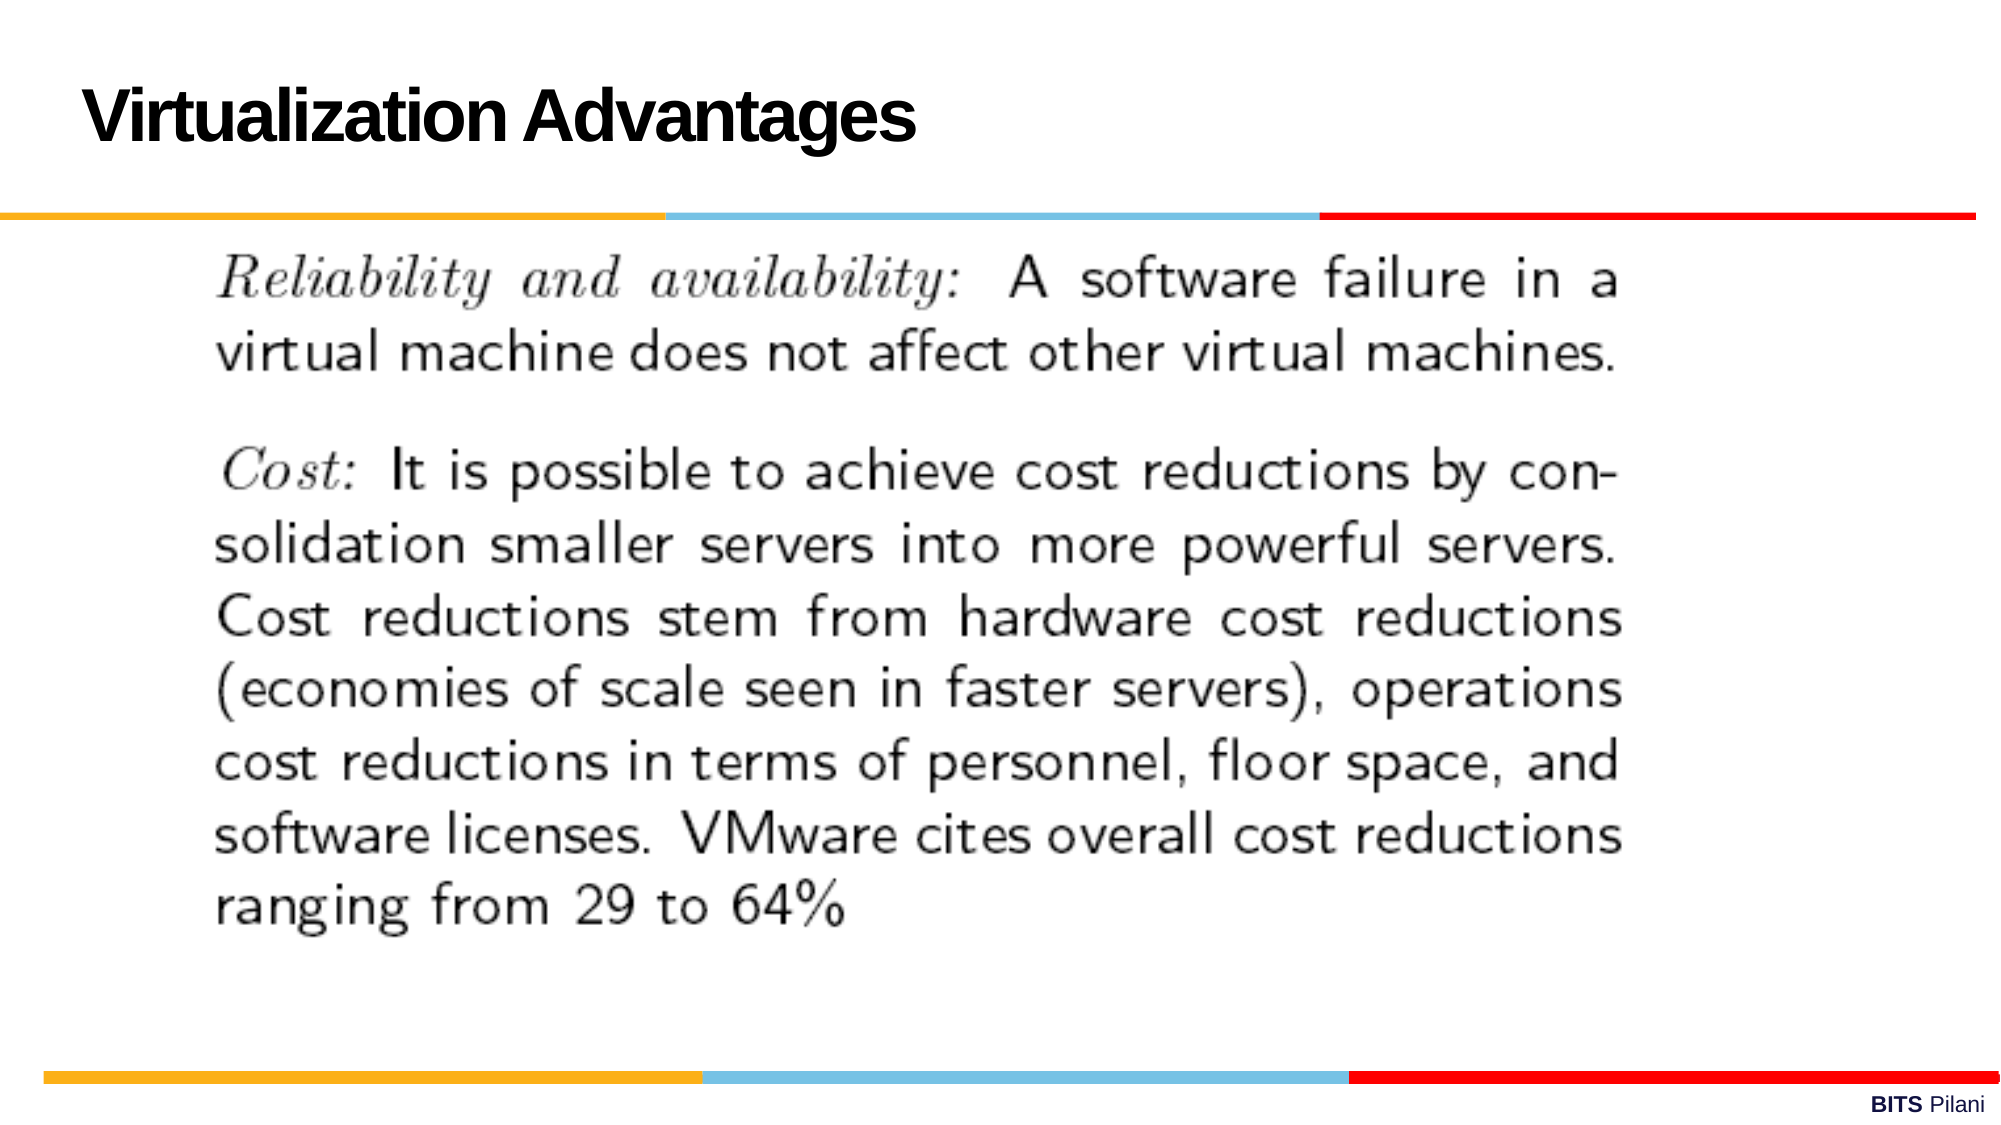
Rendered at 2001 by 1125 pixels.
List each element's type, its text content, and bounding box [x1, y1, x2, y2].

picture [209, 245, 1635, 940]
list Virtualization Advantages [66, 24, 1951, 213]
